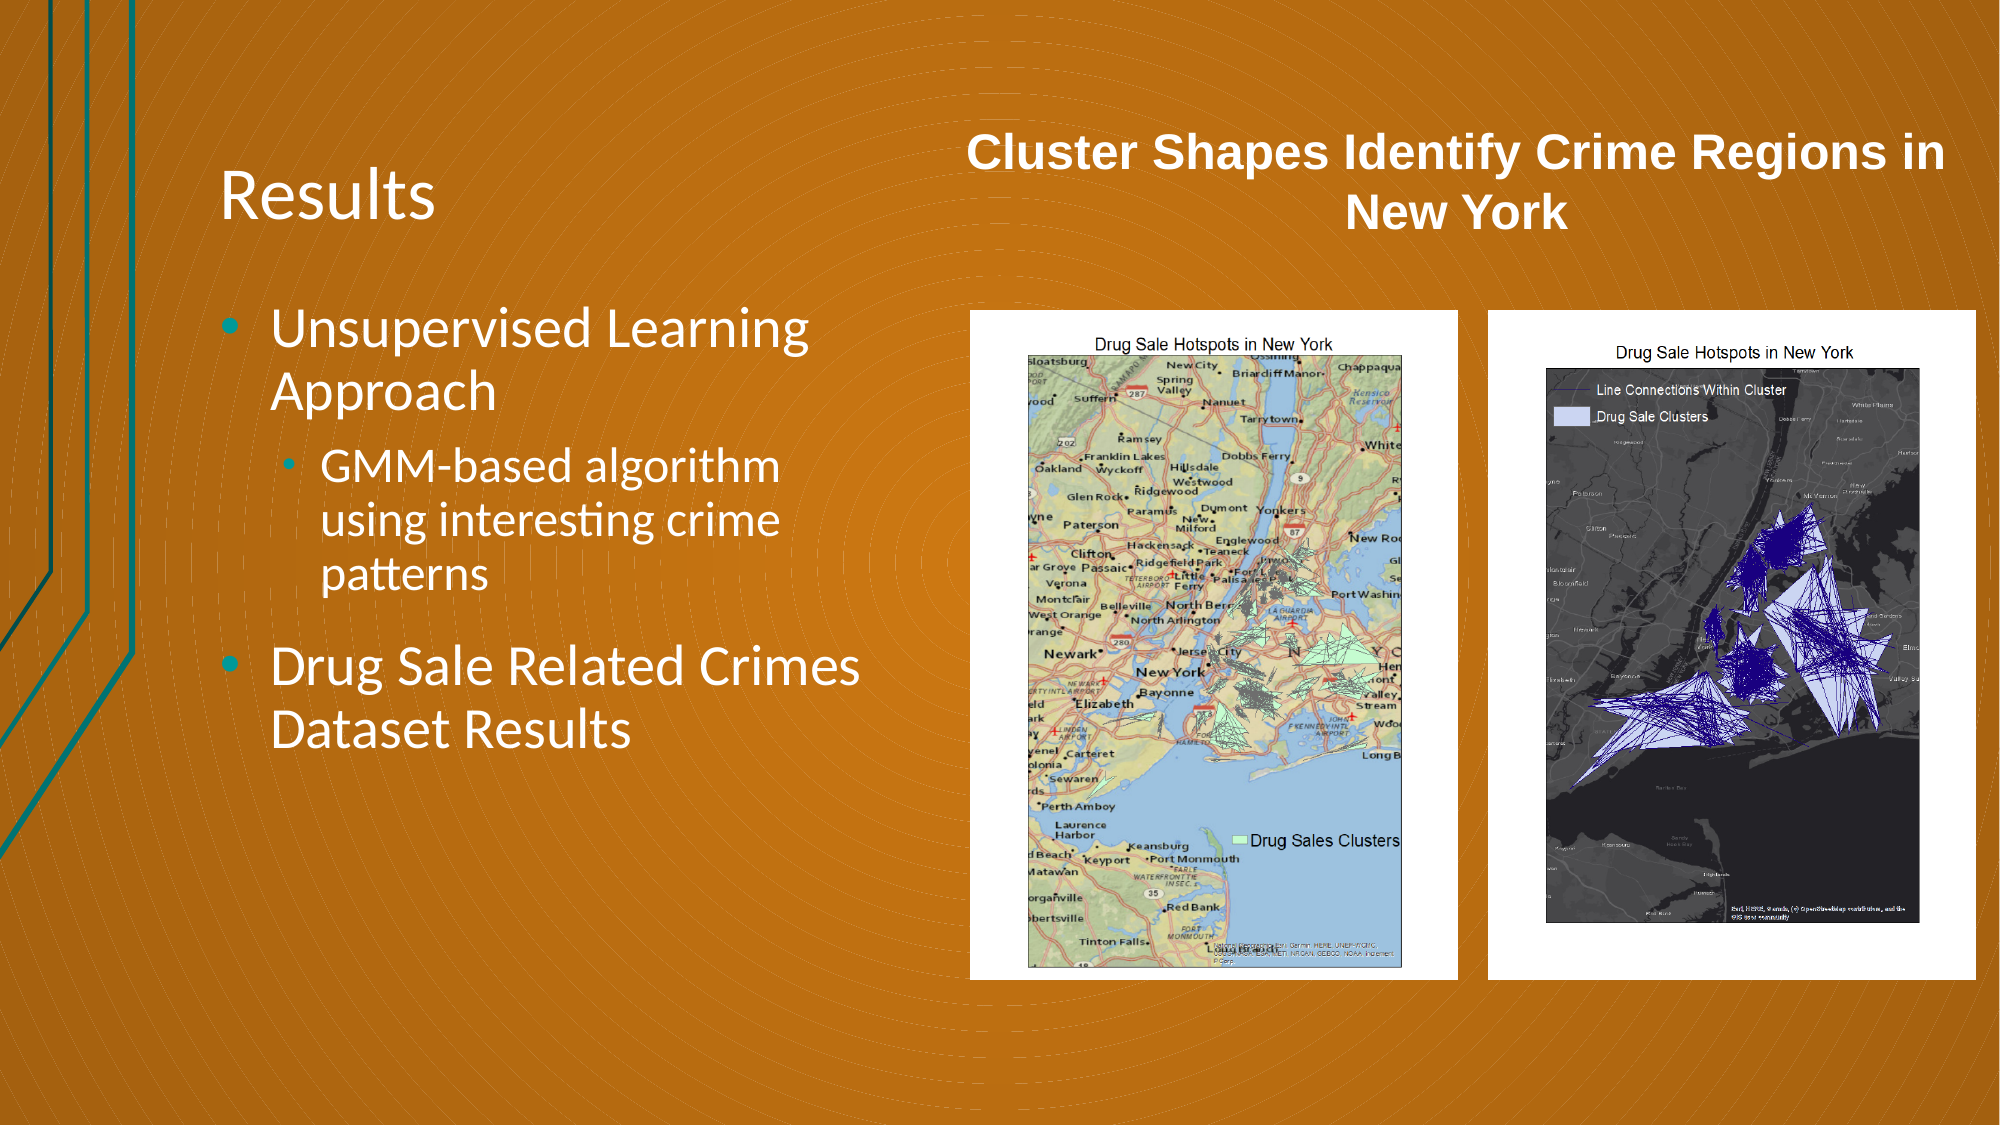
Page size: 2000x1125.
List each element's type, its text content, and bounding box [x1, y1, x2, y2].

title Results [199, 45, 1900, 246]
picture [1488, 309, 1977, 980]
text_box Cluster Shapes Identify Crime Regions in New York [937, 112, 1976, 248]
list Unsupervised Learning Approach GMM-based algorithm using interesting crime patterns Drug Sale Related Crimes Dataset Results [199, 287, 900, 1020]
picture [969, 310, 1458, 981]
